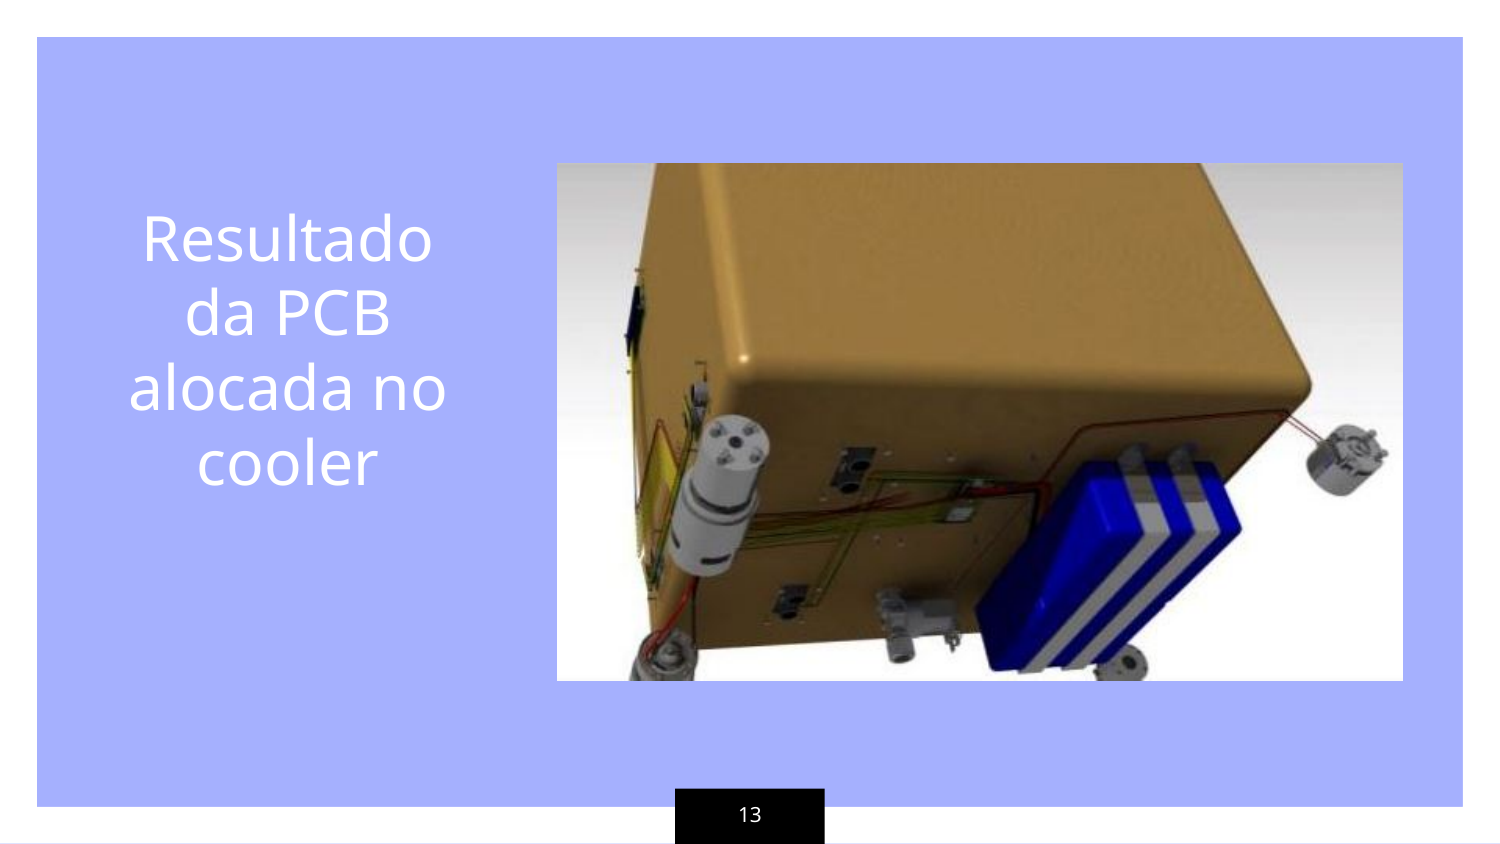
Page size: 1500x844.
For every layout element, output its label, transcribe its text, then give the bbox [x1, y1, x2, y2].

title Resultado da PCB alocada no cooler [112, 207, 464, 589]
picture [557, 162, 1404, 681]
slide_number ‹#› [675, 788, 825, 844]
